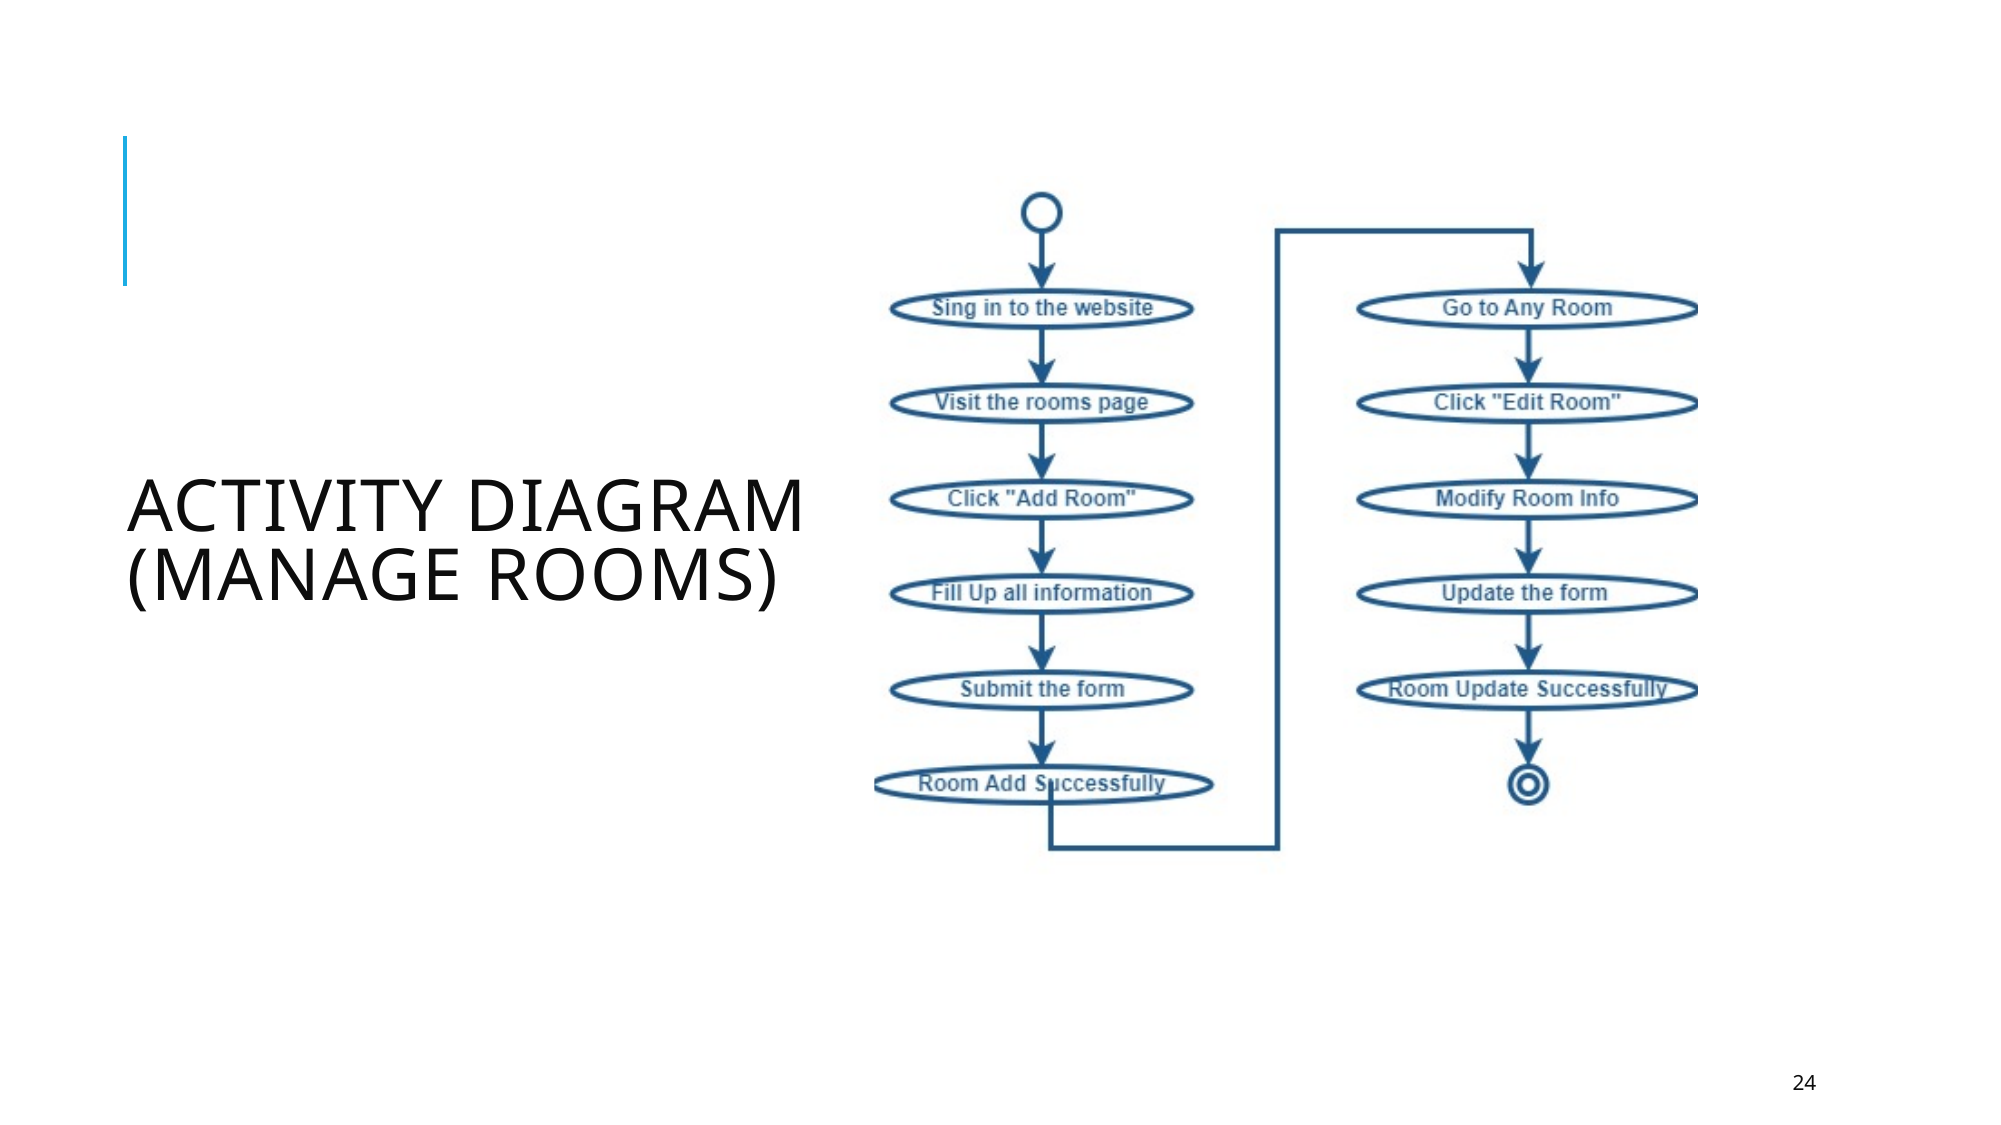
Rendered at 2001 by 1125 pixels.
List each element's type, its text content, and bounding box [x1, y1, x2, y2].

slide_number 24 [1777, 1061, 1938, 1107]
picture [873, 176, 1699, 884]
title Activity Diagram (Manage Rooms) [112, 450, 826, 640]
